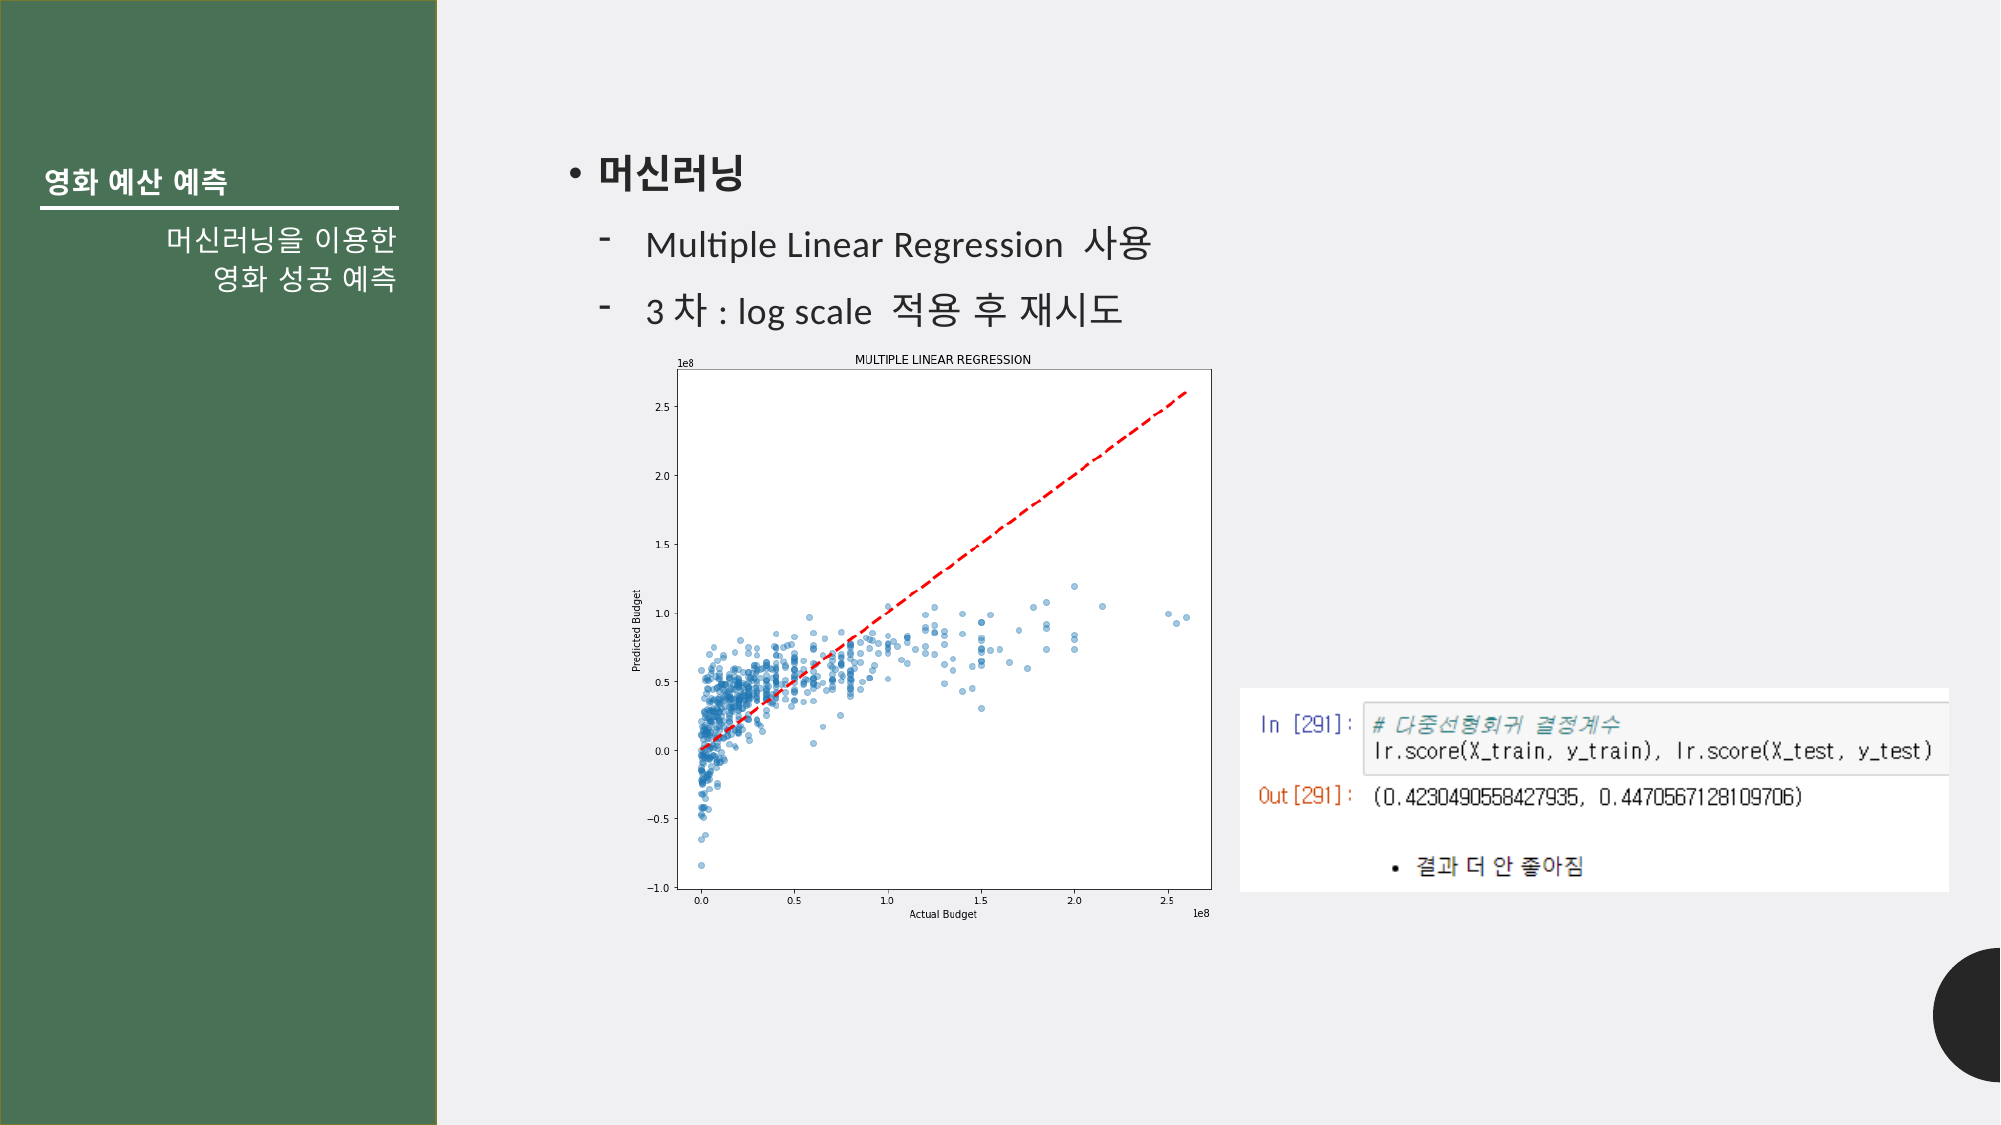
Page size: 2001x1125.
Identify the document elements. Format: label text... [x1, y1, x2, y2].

picture [626, 347, 1216, 925]
picture [1240, 688, 1949, 892]
title 머신러닝을 이용한 영화 성공 예측 [26, 215, 416, 357]
list 머신러닝 Multiple Linear Regression 사용 3차: log scale 적용 후 재시도 [550, 124, 1875, 1014]
text_box 영화 예산 예측 [26, 58, 416, 215]
text_box [0, 0, 437, 1125]
